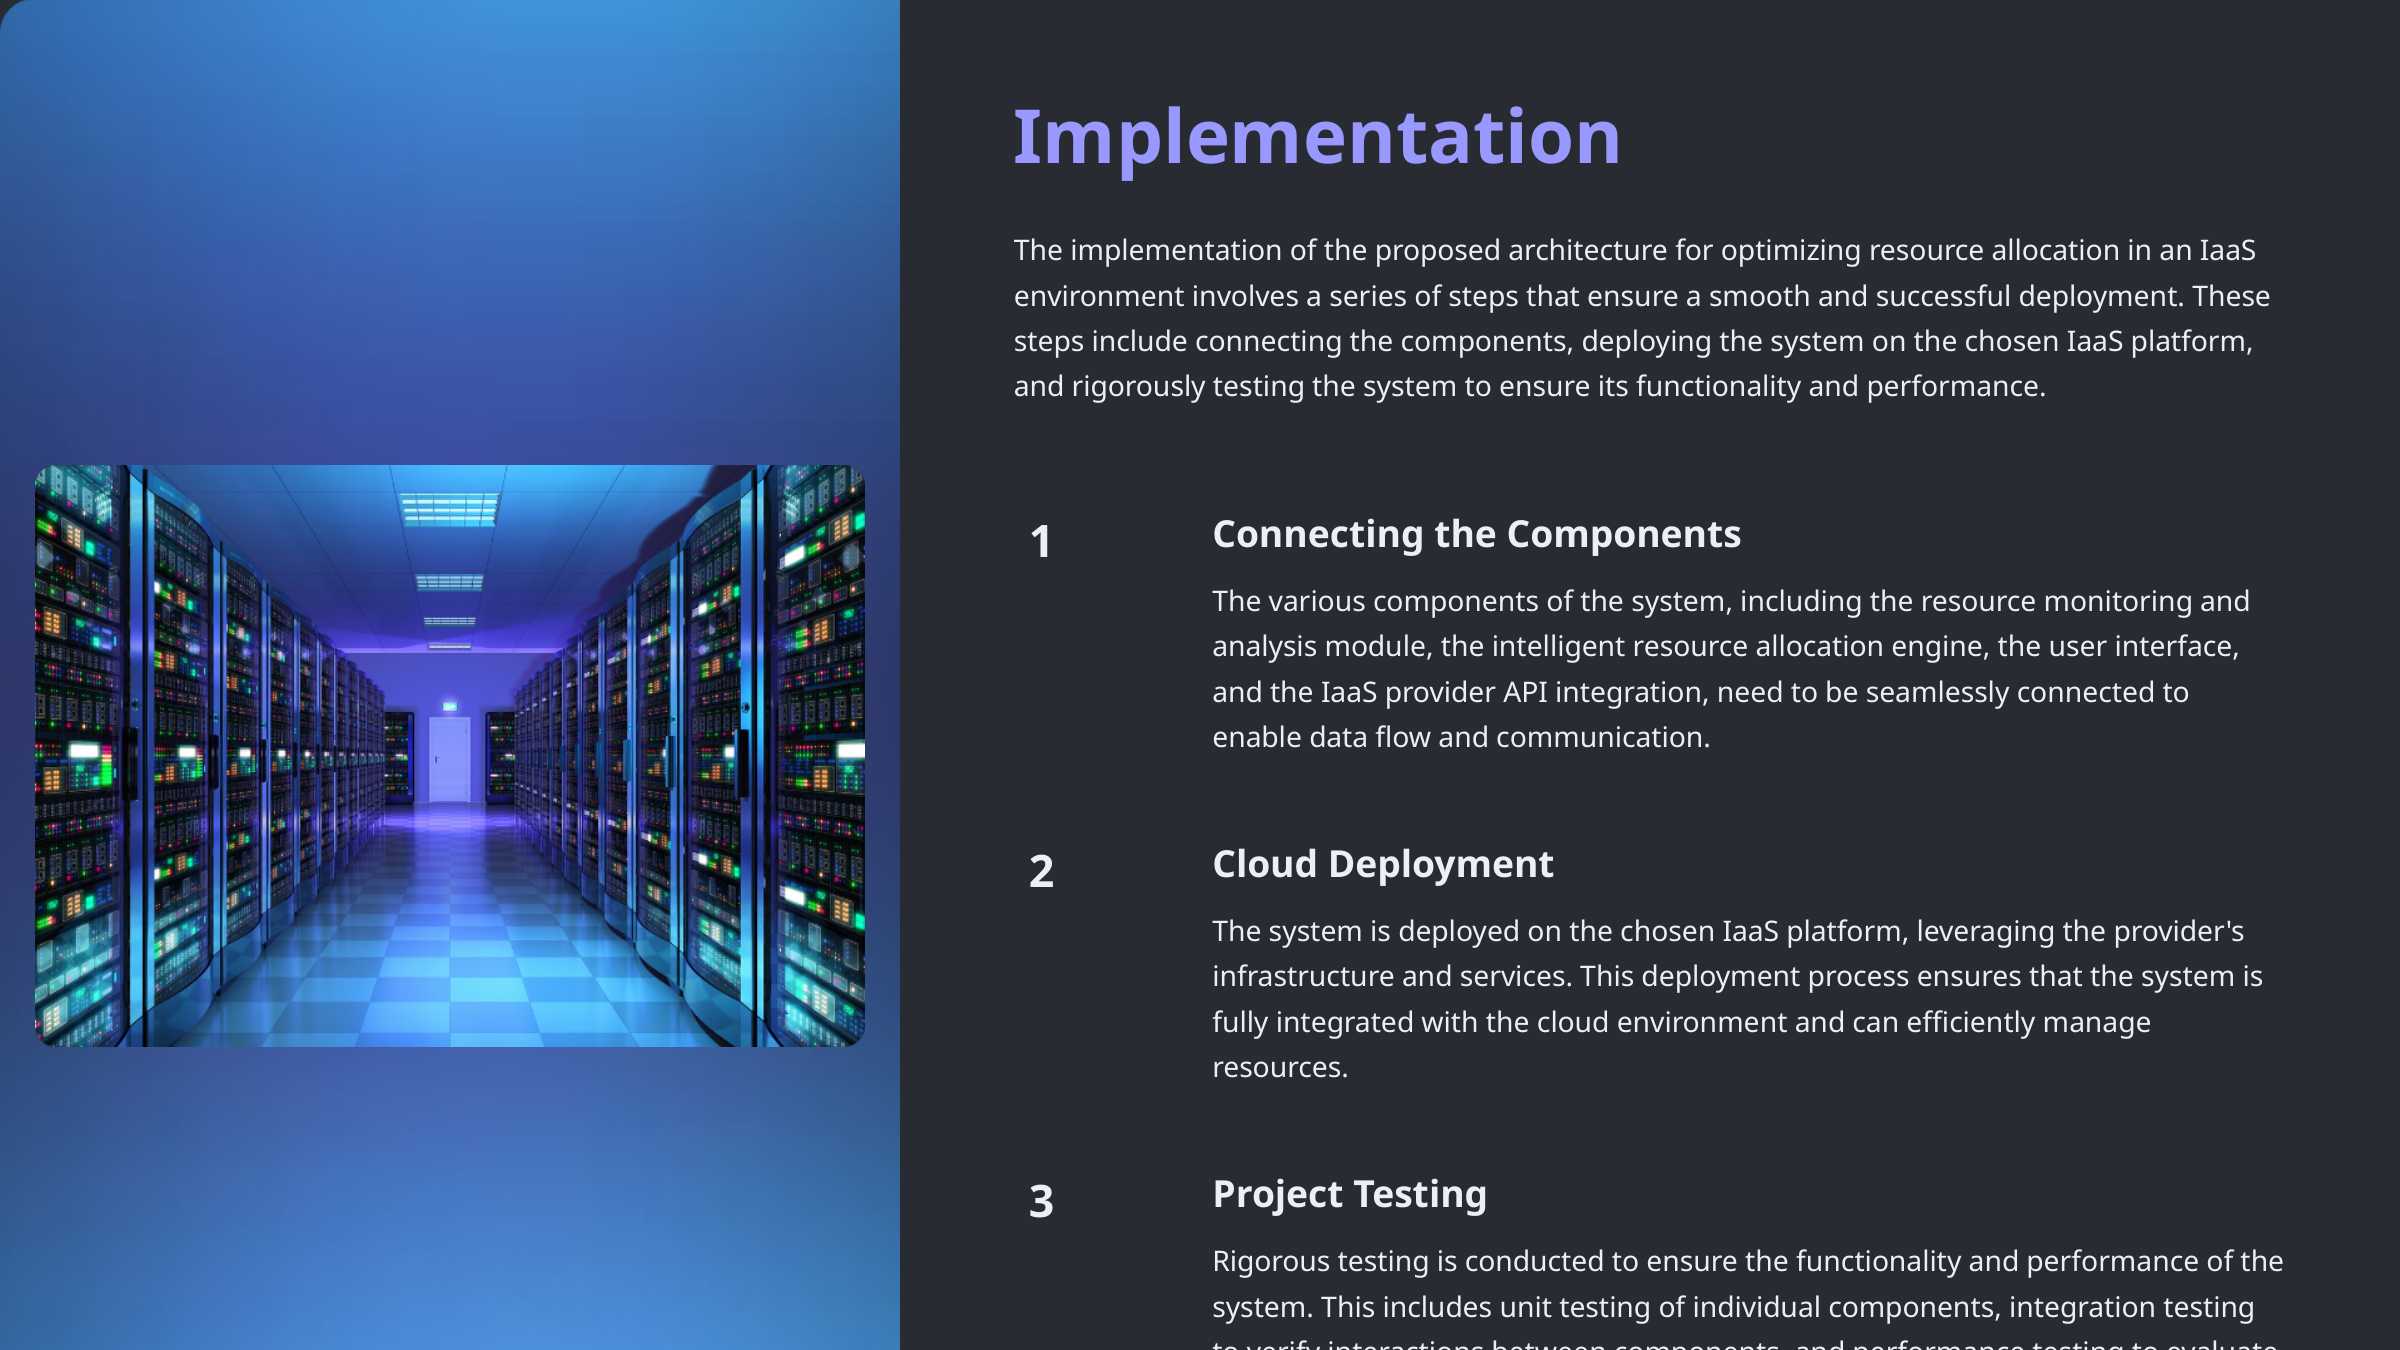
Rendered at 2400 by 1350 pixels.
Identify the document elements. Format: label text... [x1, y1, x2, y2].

text_box [1009, 834, 1074, 899]
text_box The system is deployed on the chosen IaaS platform, leveraging the provider's infrastructure and services. This deployment process ensures that the system is fully integrated with the cloud environment and can efficiently manage resources. [1197, 894, 2301, 1076]
text_box The various components of the system, including the resource monitoring and analysis module, the intelligent resource allocation engine, the user interface, and the IaaS provider API integration, need to be seamlessly connected to enable data flow and communication. [1197, 564, 2301, 746]
text_box [1009, 1164, 1074, 1229]
text_box Implementation [999, 77, 1746, 172]
text_box Rigorous testing is conducted to ensure the functionality and performance of the system. This includes unit testing of individual components, integration testing to verify interactions between components, and performance testing to evaluate the system's ability to handle real-world workloads. [1197, 1224, 2301, 1350]
text_box [900, 0, 2400, 1350]
text_box 2 [1029, 843, 1055, 889]
text_box 3 [1029, 1174, 1054, 1219]
picture [0, 0, 900, 1350]
text_box Connecting the Components [1197, 500, 1667, 548]
text_box The implementation of the proposed architecture for optimizing resource allocation in an IaaS environment involves a series of steps that ensure a smooth and successful deployment. These steps include connecting the components, deploying the system on the chosen IaaS platform, and rigorously testing the system to ensure its functionality and performance. [999, 213, 2301, 441]
text_box Project Testing [1197, 1161, 1571, 1208]
text_box Cloud Deployment [1197, 830, 1571, 878]
text_box 1 [1033, 513, 1050, 559]
text_box [1009, 504, 1074, 569]
